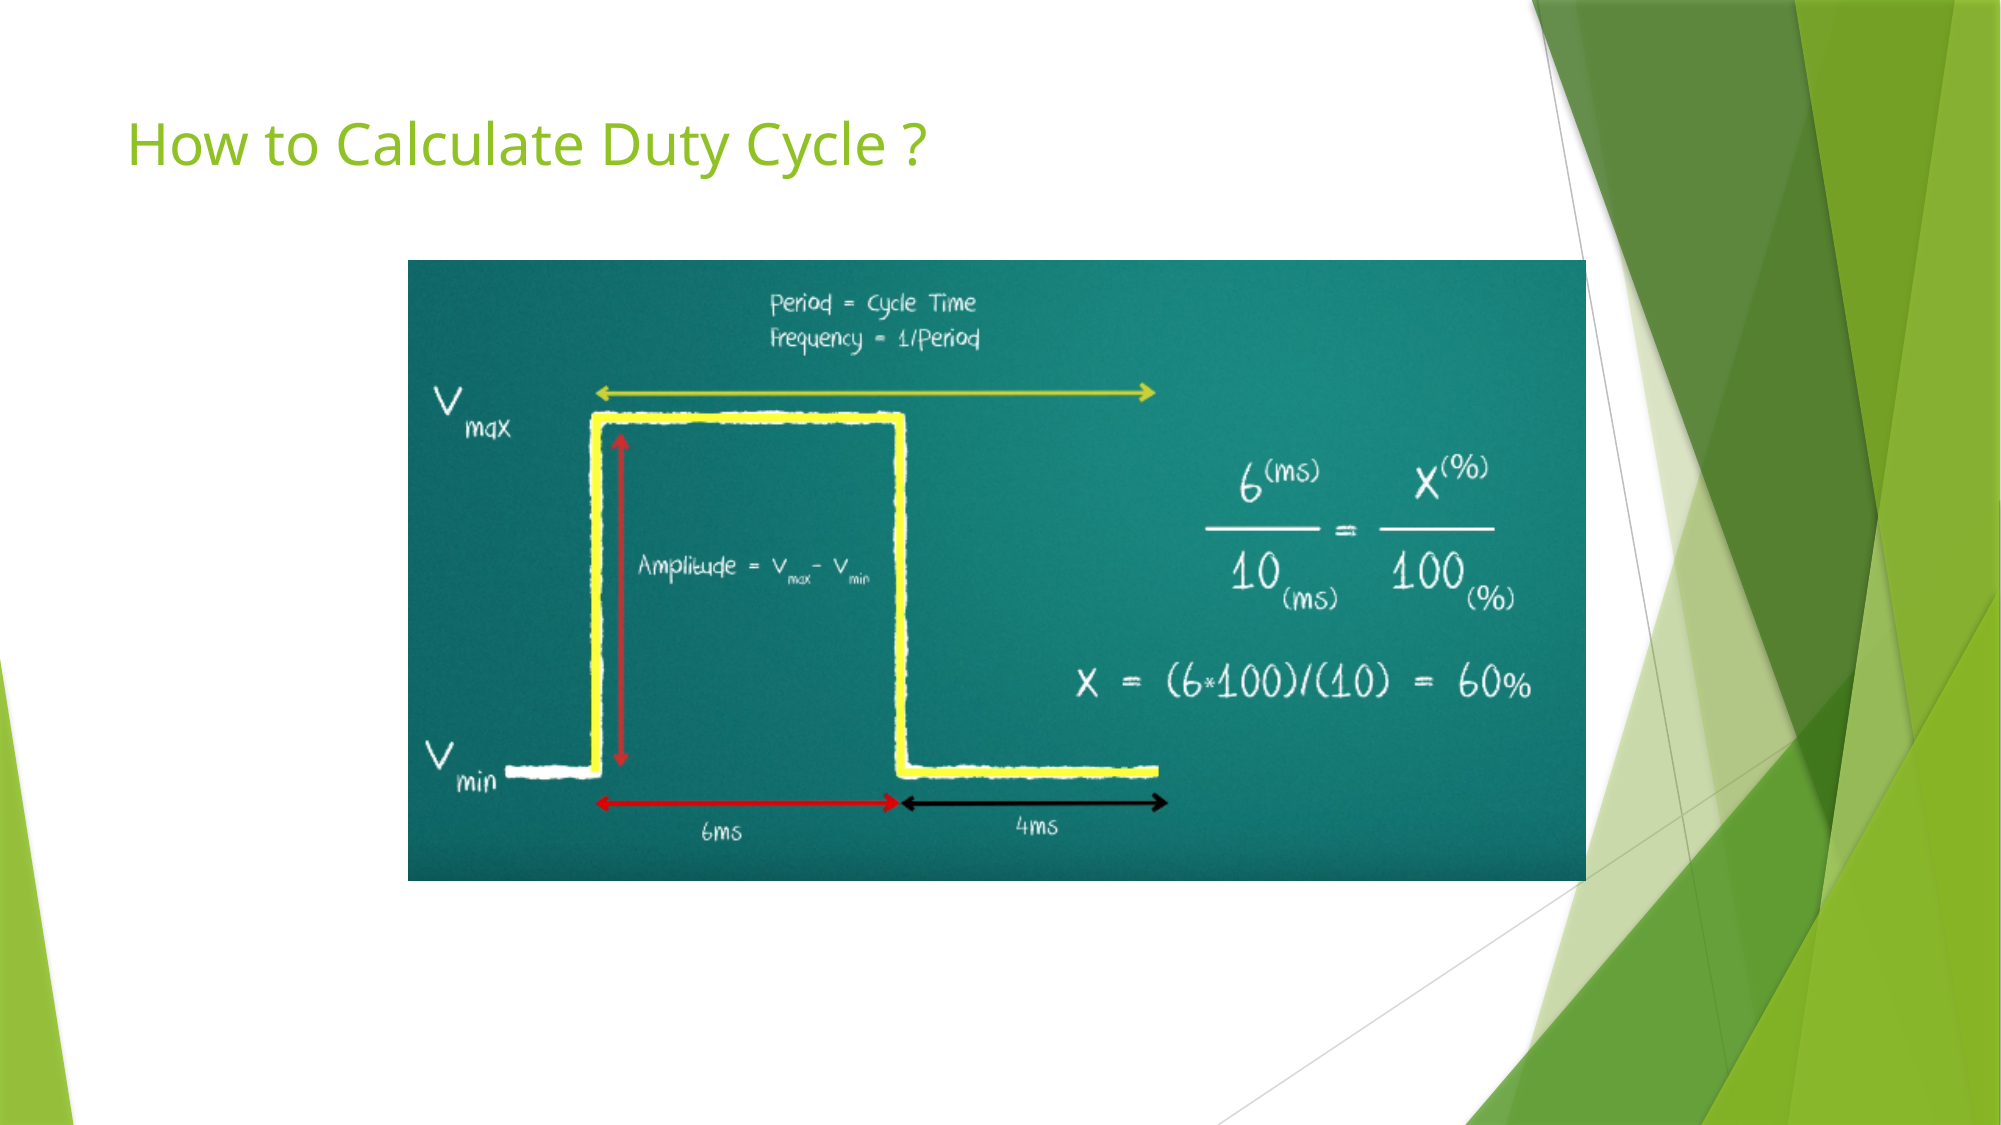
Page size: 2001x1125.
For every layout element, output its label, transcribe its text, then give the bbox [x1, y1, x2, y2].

picture [407, 260, 1587, 881]
title How to Calculate Duty Cycle ? [111, 99, 1522, 192]
